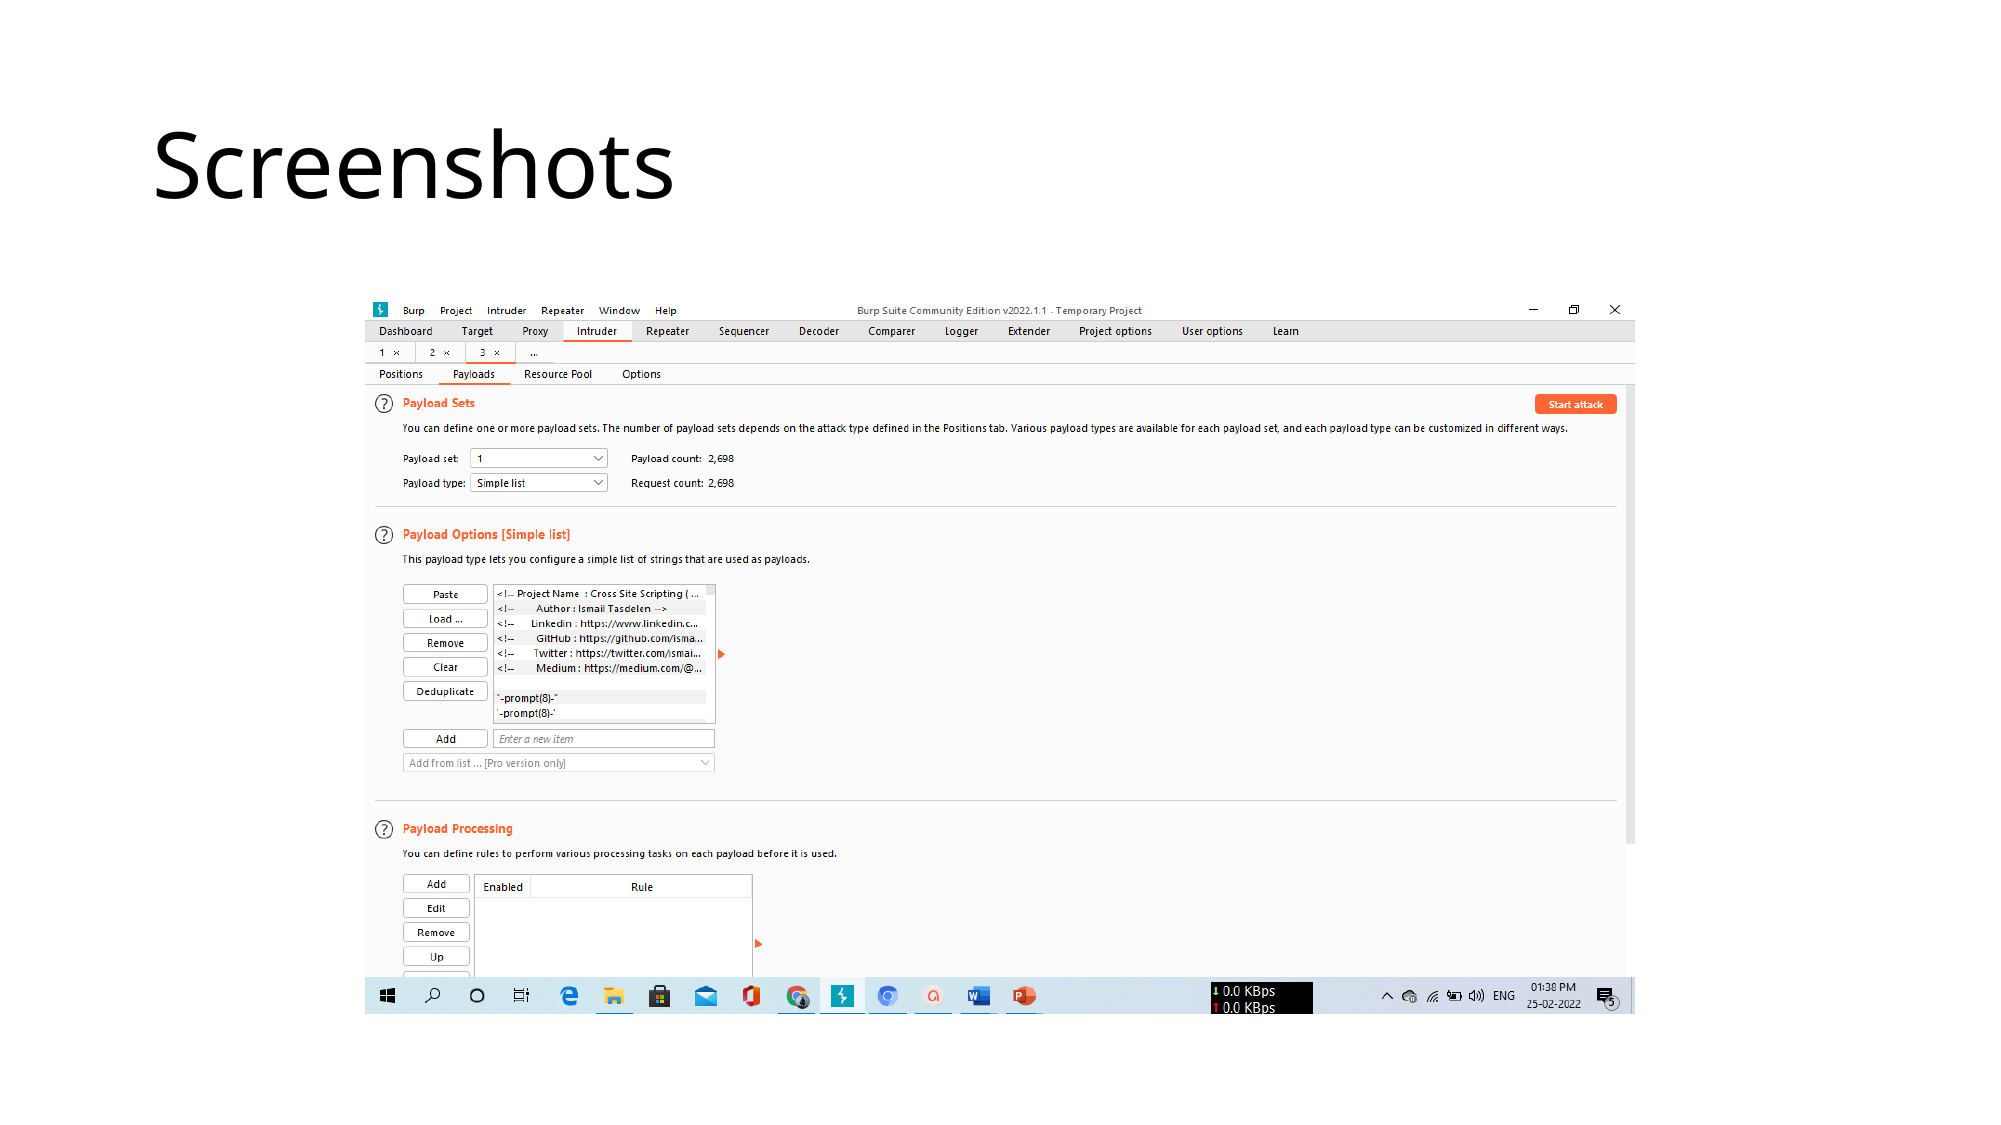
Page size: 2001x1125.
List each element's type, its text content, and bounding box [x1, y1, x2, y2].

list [365, 299, 1635, 1014]
title Screenshots [137, 59, 1863, 278]
